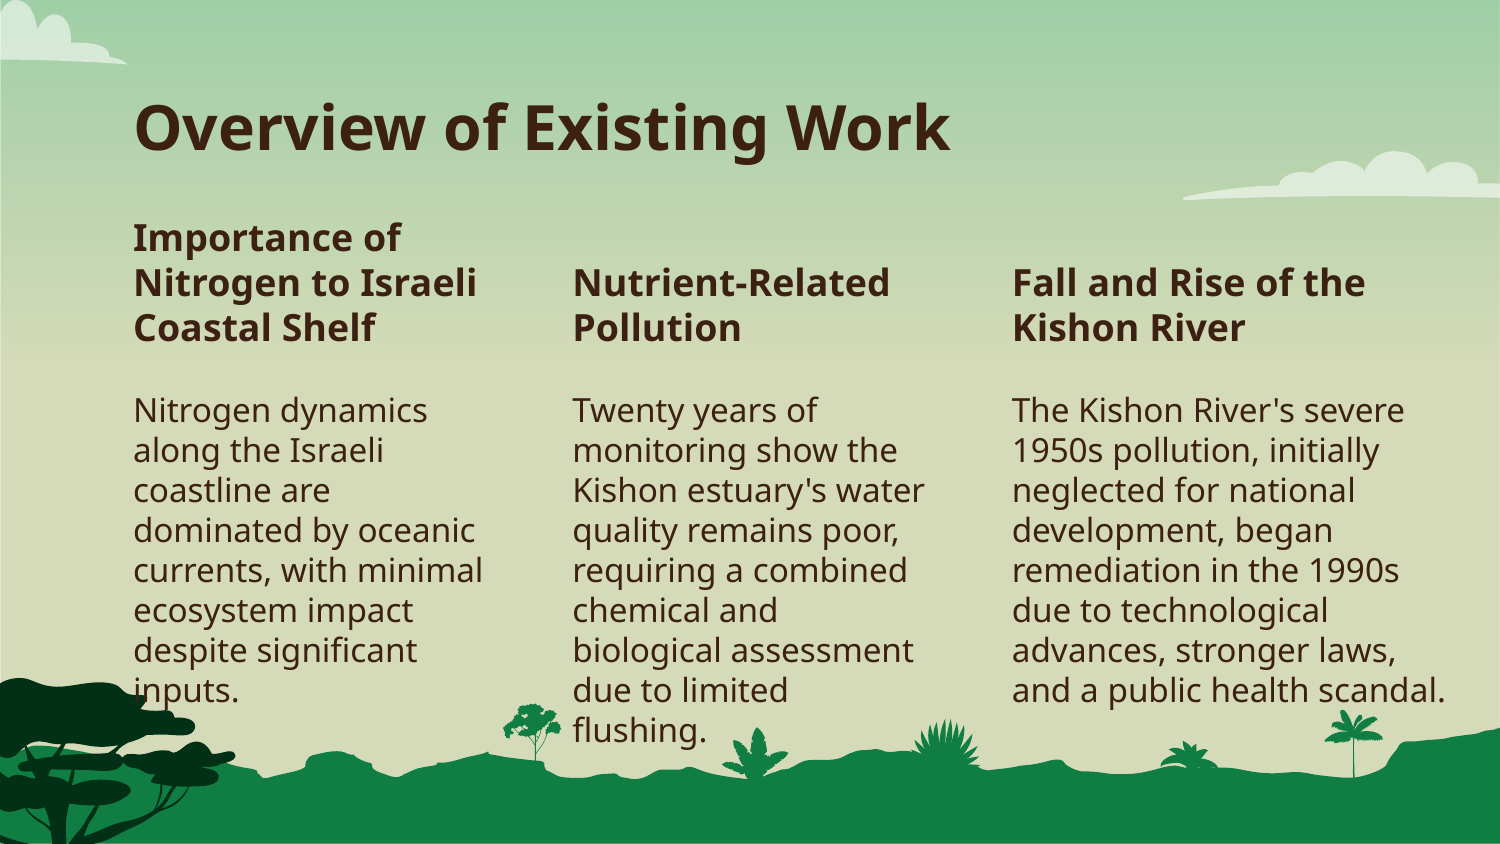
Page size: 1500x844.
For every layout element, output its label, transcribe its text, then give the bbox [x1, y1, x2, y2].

picture [1162, 763, 1185, 767]
picture [536, 725, 548, 751]
subtitle Importance of Nitrogen to Israeli Coastal Shelf [118, 248, 504, 365]
picture [0, 0, 11, 11]
subtitle Fall and Rise of the Kishon River [996, 248, 1382, 365]
subtitle The Kishon River's severe 1950s pollution, initially neglected for national development, began remediation in the 1990s due to technological advances, stronger laws, and a public health scandal. [996, 374, 1470, 638]
picture [64, 744, 116, 753]
picture [28, 742, 60, 747]
subtitle Nitrogen dynamics along the Israeli coastline are dominated by oceanic currents, with minimal ecosystem impact despite significant inputs. [118, 374, 504, 638]
picture [0, 0, 1500, 779]
subtitle Nutrient-Related Pollution [557, 248, 943, 365]
title Overview of Existing Work [118, 72, 1382, 167]
subtitle Twenty years of monitoring show the Kishon estuary's water quality remains poor, requiring a combined chemical and biological assessment due to limited flushing. [557, 374, 943, 638]
